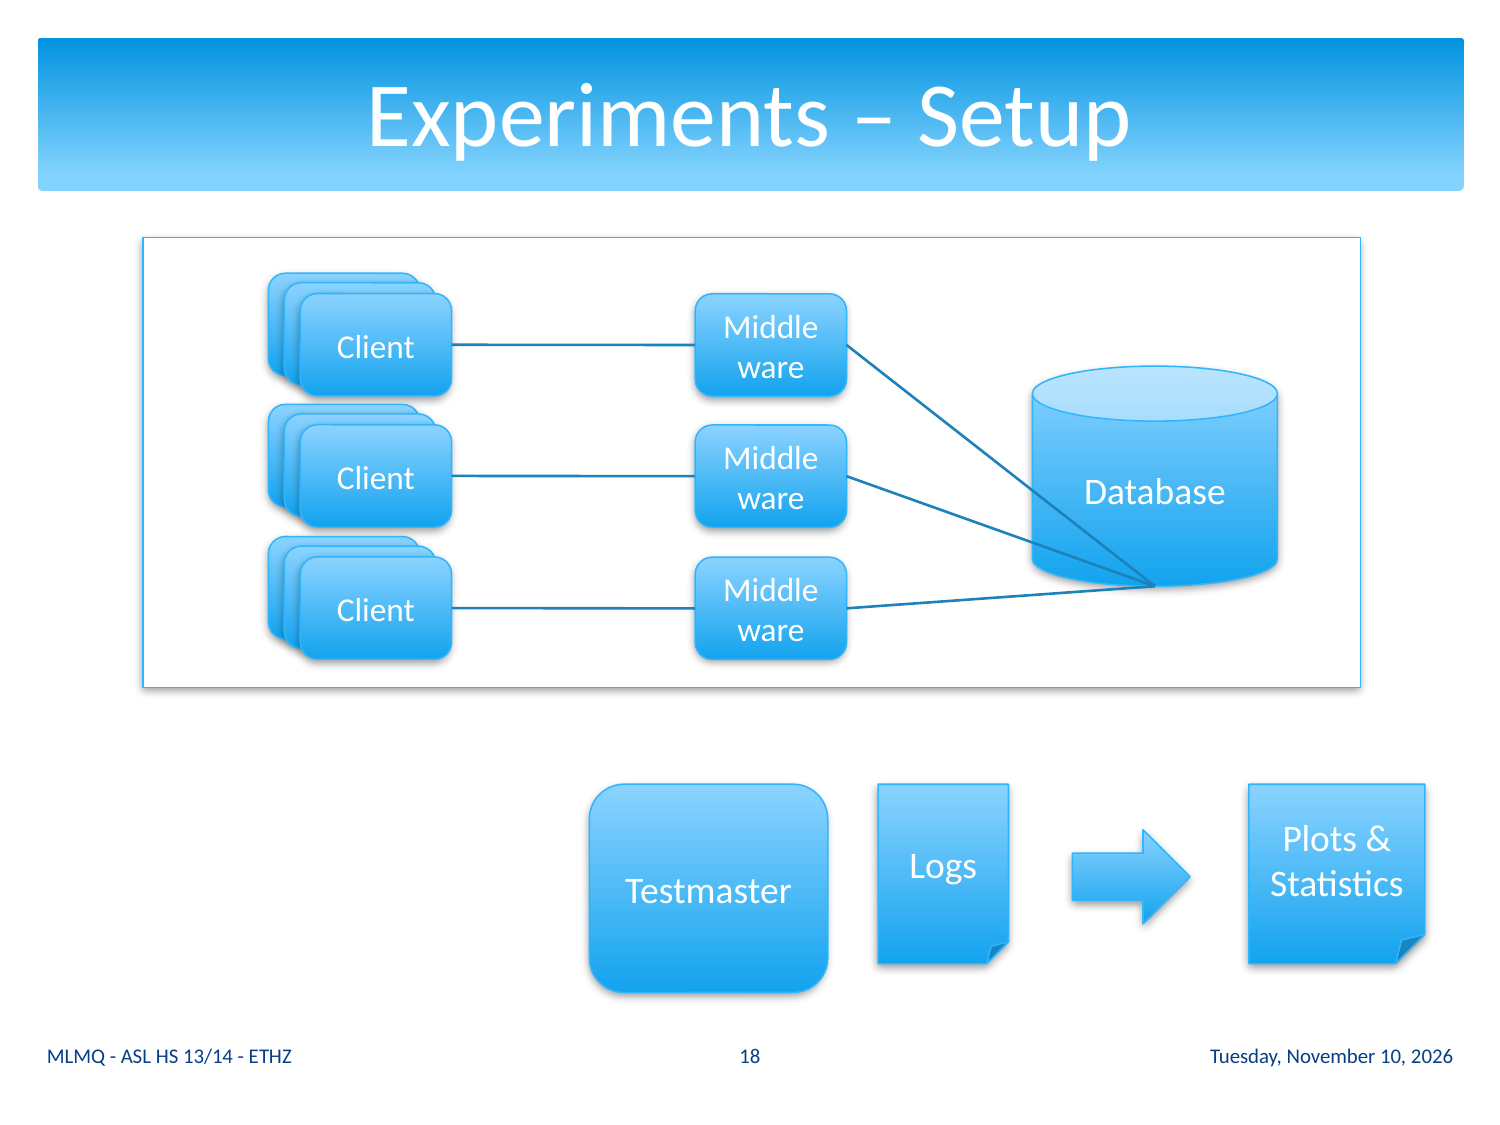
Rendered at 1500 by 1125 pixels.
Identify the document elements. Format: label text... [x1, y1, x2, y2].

text_box [1071, 829, 1191, 925]
footer MLMQ - ASL HS 13/14 - ETHZ [31, 1025, 653, 1086]
title Experiments – Setup [75, 6, 1425, 213]
text_box Logs [877, 783, 1010, 965]
text_box Plots & Statistics [1248, 783, 1426, 965]
text_box Testmaster [588, 783, 829, 994]
slide_number 18 [654, 1025, 846, 1086]
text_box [142, 237, 1361, 688]
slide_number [847, 1025, 1469, 1086]
